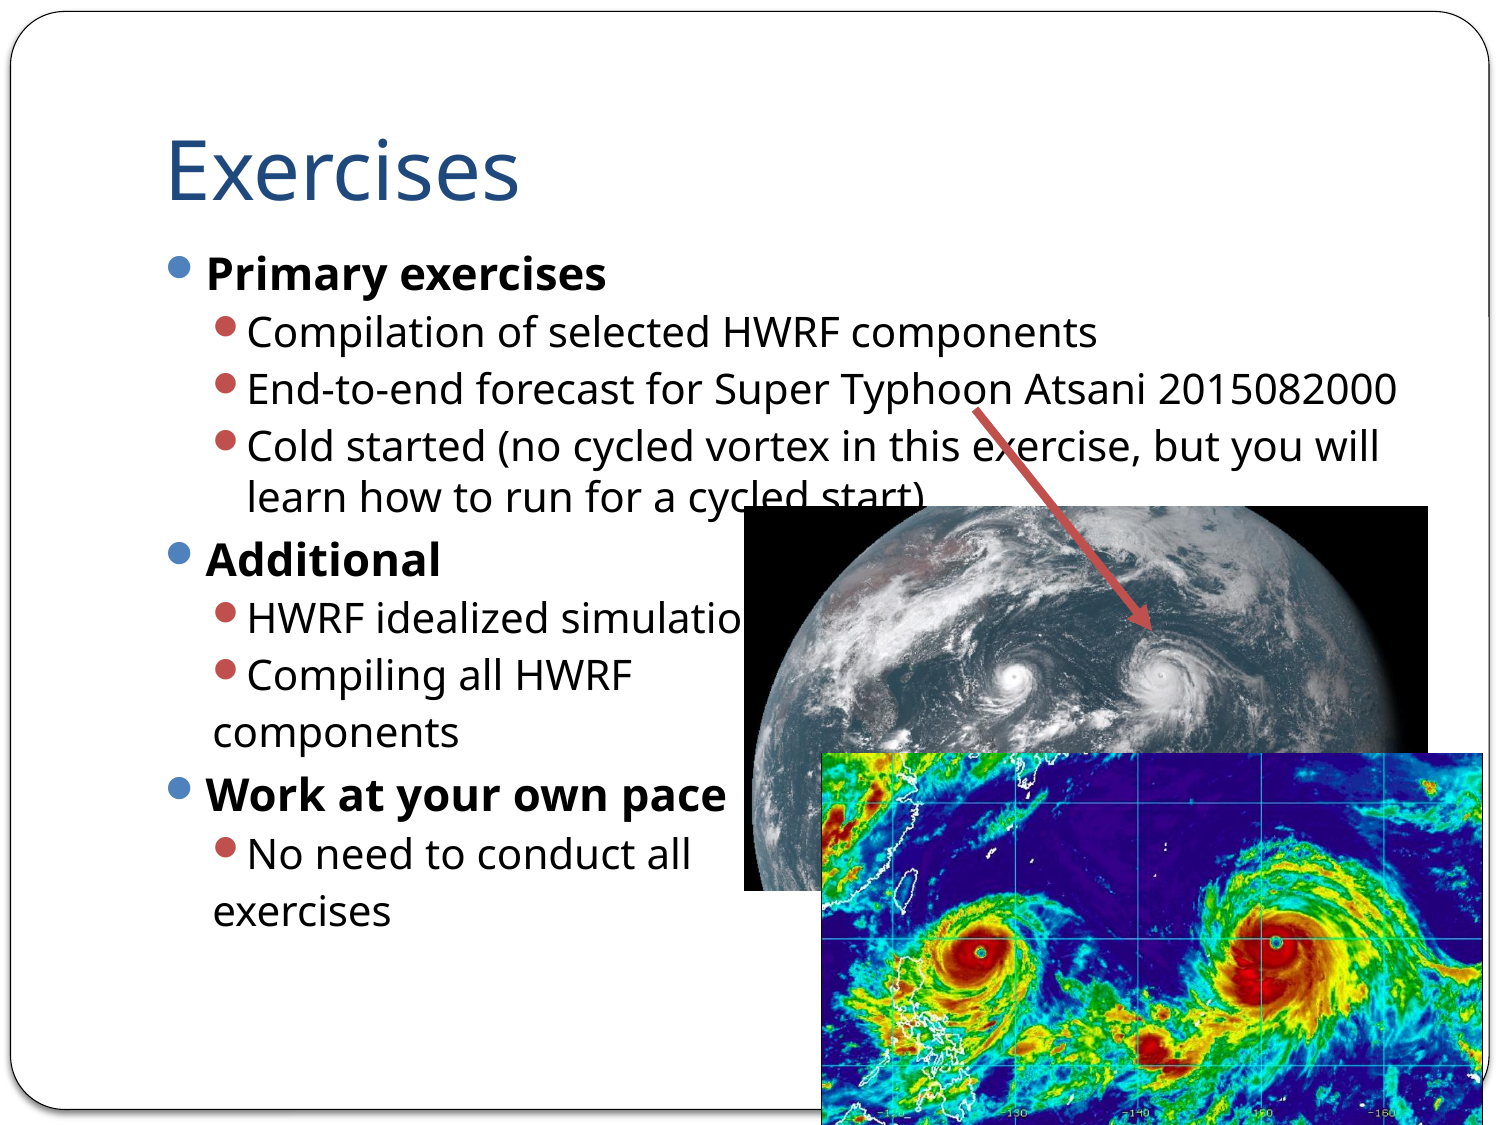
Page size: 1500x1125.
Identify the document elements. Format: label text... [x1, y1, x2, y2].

picture [744, 505, 1483, 1125]
picture [871, 1097, 881, 1101]
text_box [974, 408, 1153, 632]
picture [883, 1096, 892, 1102]
list Primary exercises Compilation of selected HWRF components End-to-end forecast for Super Typhoon Atsani 2015082000 Cold started (no cycled vortex in this exercise, but you will learn how to run for a cycled start) Additional HWRF idealized simulation Compiling all HWRF components Work at your own pace No need to conduct all exercises [150, 237, 1425, 988]
title Exercises [150, 45, 1425, 233]
